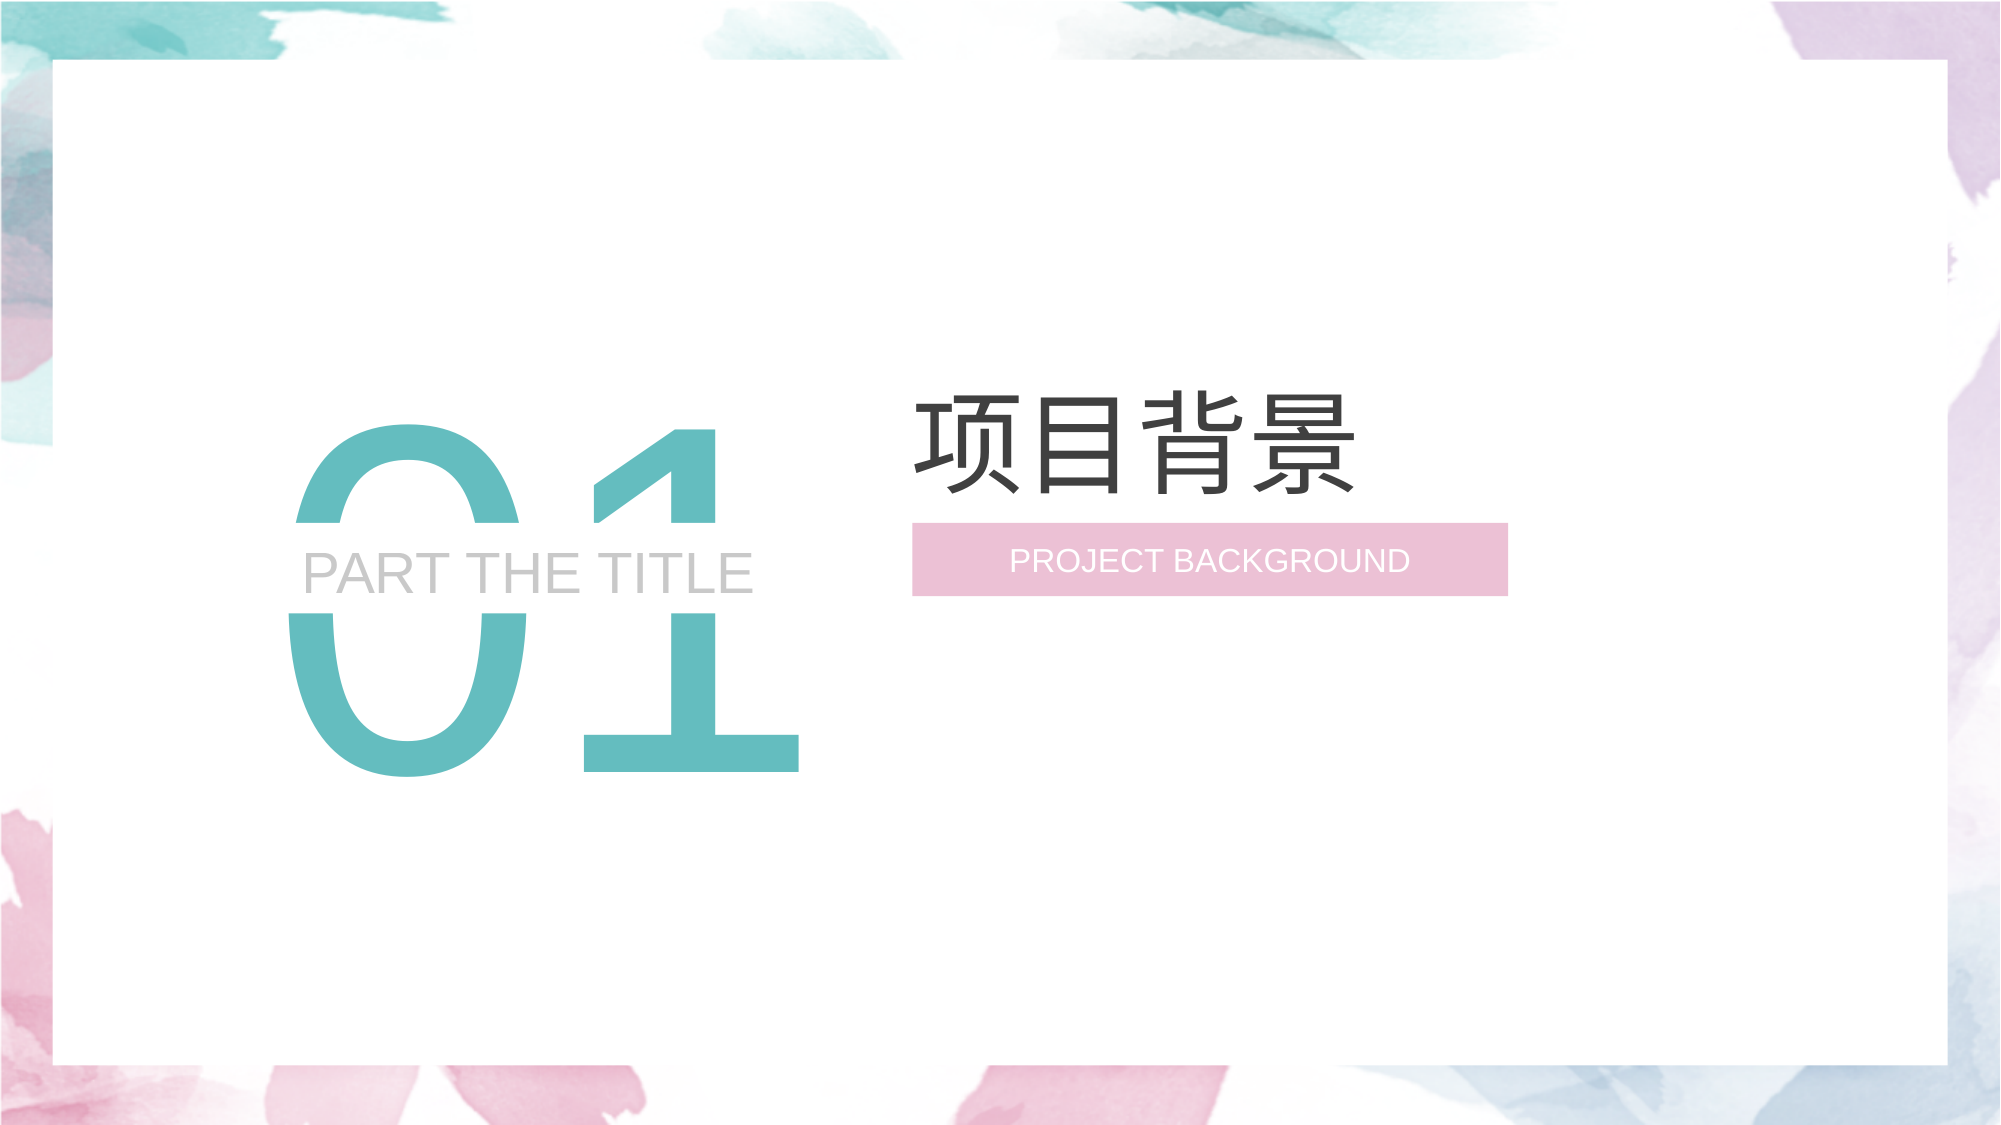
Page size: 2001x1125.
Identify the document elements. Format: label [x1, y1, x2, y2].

text_box [0, 0, 2000, 1125]
